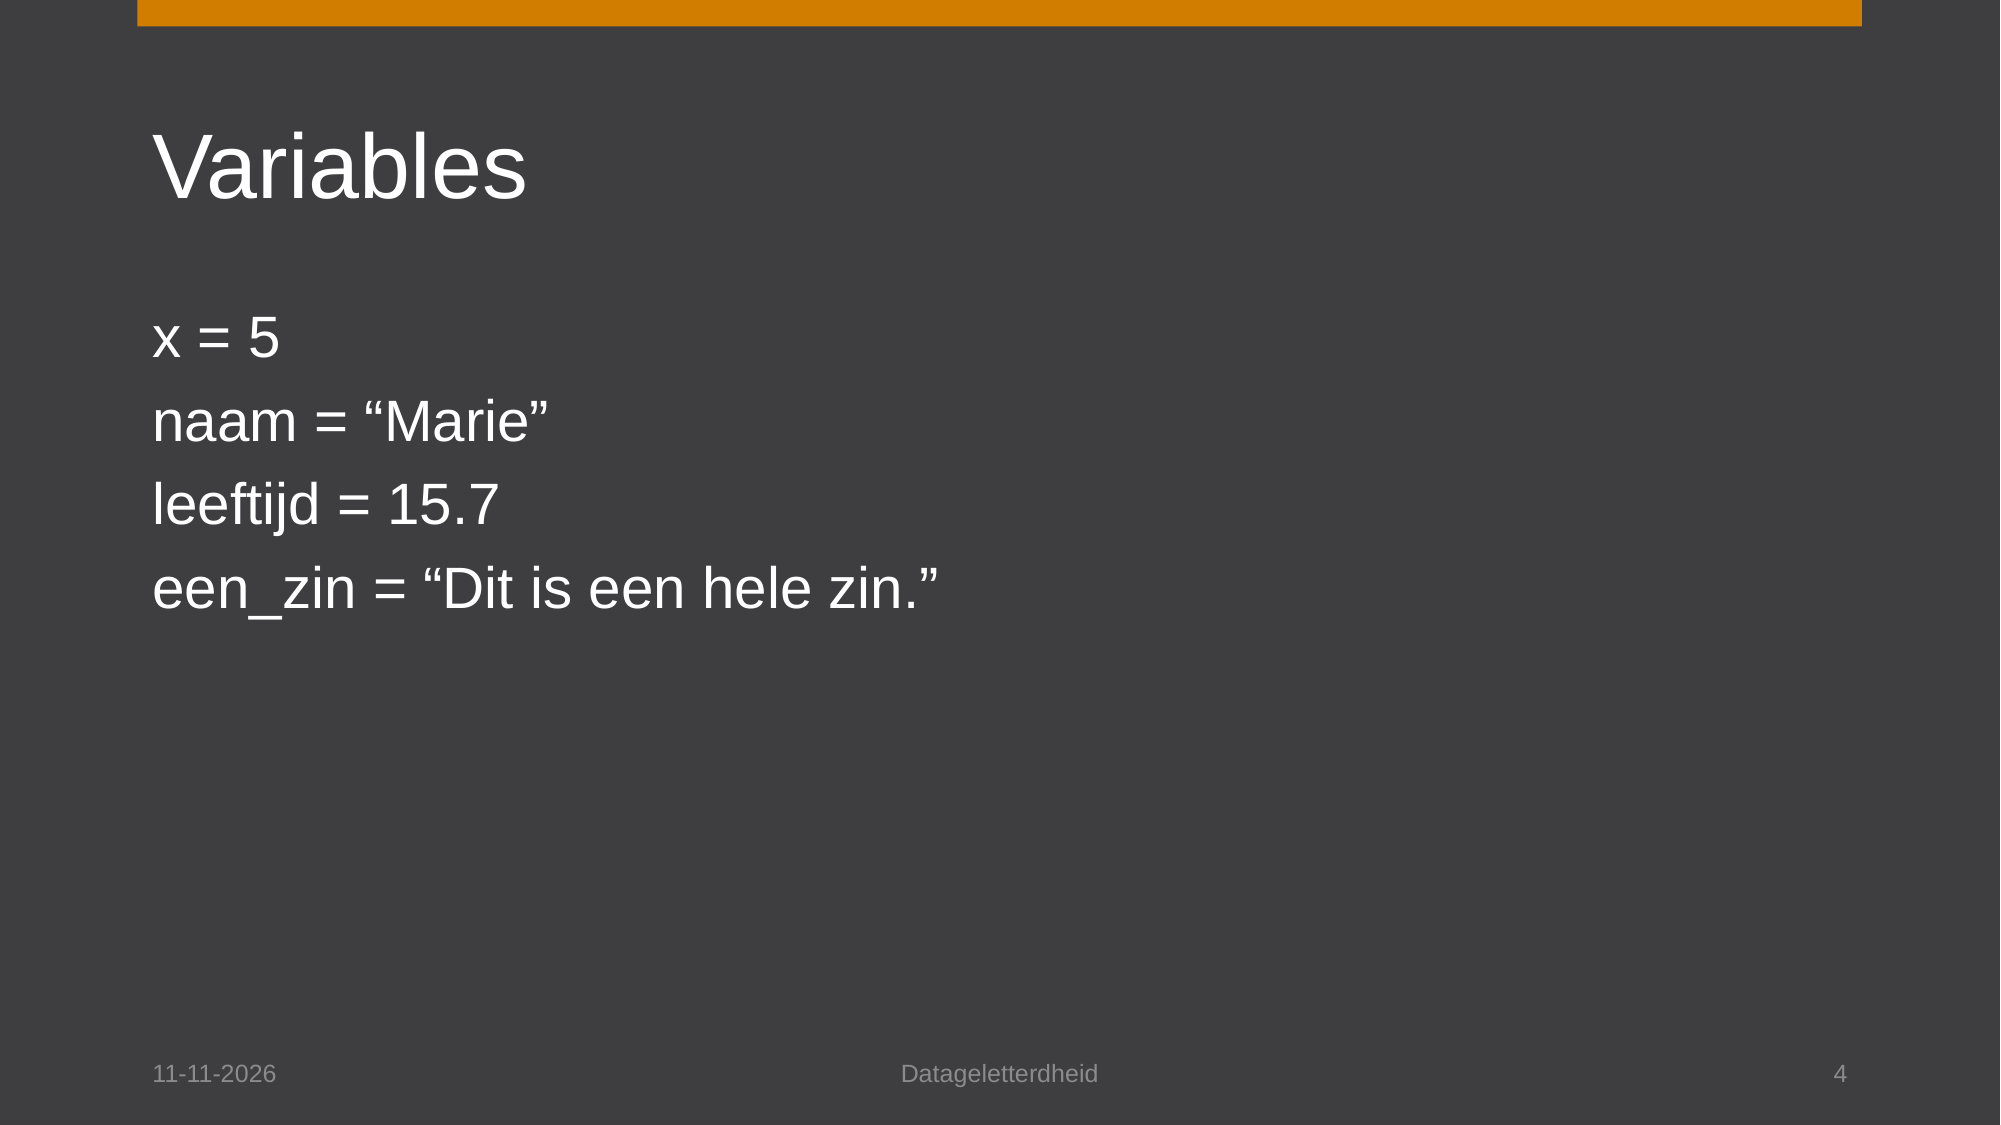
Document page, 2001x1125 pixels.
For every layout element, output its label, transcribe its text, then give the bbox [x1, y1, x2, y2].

title Variables [137, 59, 1863, 278]
slide_number 4 [1412, 1042, 1863, 1103]
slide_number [137, 1042, 588, 1103]
footer Datageletterdheid [662, 1042, 1338, 1103]
list x = 5 naam = “Marie” leeftijd = 15.7 een_zin = “Dit is een hele zin.” [137, 299, 1863, 1014]
